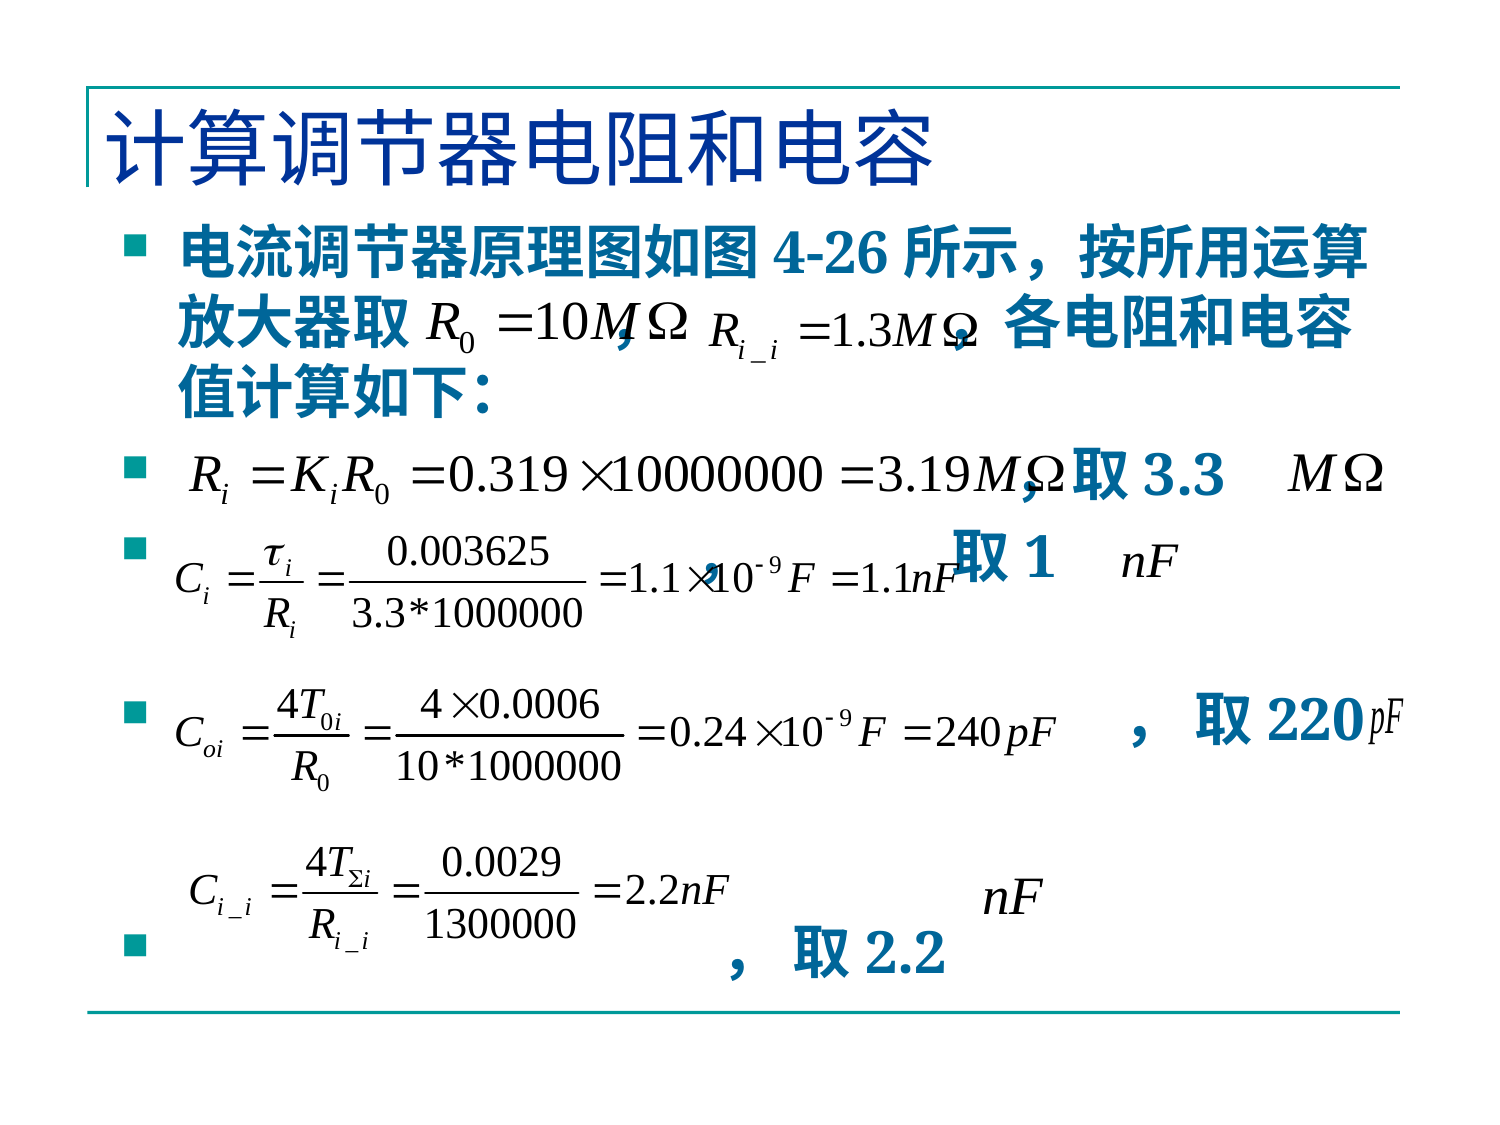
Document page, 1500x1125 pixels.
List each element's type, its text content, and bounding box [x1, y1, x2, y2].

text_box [1364, 692, 1409, 751]
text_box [1281, 444, 1391, 498]
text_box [1116, 538, 1188, 586]
list 电流调节器原理图如图4-26所示，按所用运算放大器取 ， ，各电阻和电容值计算如下： ，取3.3 ， 取1 ， 取220 ， 取2.2 [106, 208, 1394, 1001]
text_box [702, 302, 985, 372]
title 计算调节器电阻和电容 [88, 88, 1428, 327]
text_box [171, 526, 969, 645]
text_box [182, 834, 743, 964]
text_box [419, 290, 697, 362]
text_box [182, 444, 1074, 512]
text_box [171, 680, 1066, 798]
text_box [974, 869, 1058, 929]
